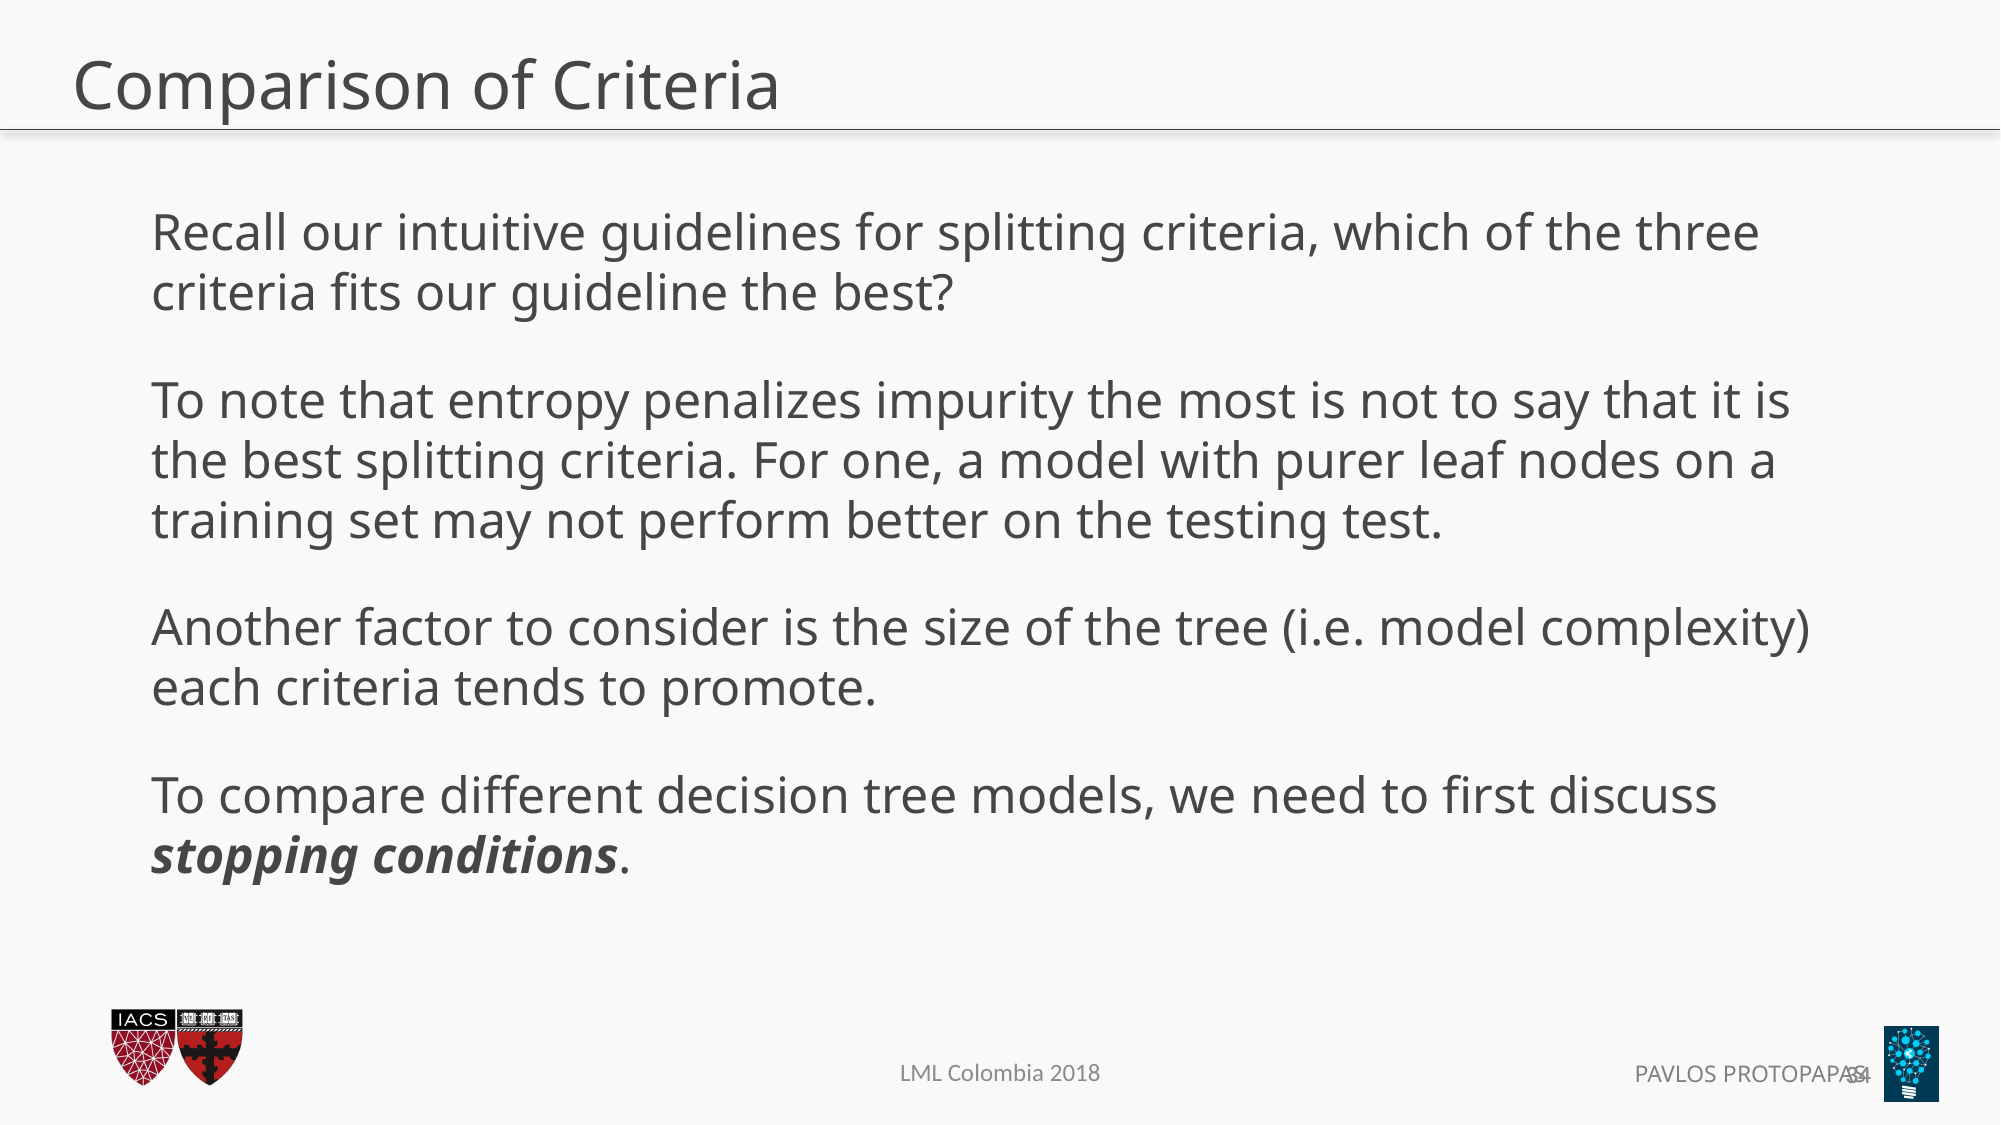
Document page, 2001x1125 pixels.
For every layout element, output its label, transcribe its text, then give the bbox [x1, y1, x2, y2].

title Comparison of Criteria [57, 35, 1943, 162]
list Recall our intuitive guidelines for splitting criteria, which of the three criteria fits our guideline the best? To note that entropy penalizes impurity the most is not to say that it is the best splitting criteria. For one, a model with purer leaf nodes on a training set may not perform better on the testing test. Another factor to consider is the size of the tree (i.e. model complexity) each criteria tends to promote. To compare different decision tree models, we need to first discuss stopping conditions. [136, 193, 1831, 540]
slide_number 34 [1419, 1043, 1886, 1104]
picture [1903, 1086, 1915, 1098]
picture [1905, 1049, 1913, 1058]
picture [109, 1009, 243, 1086]
